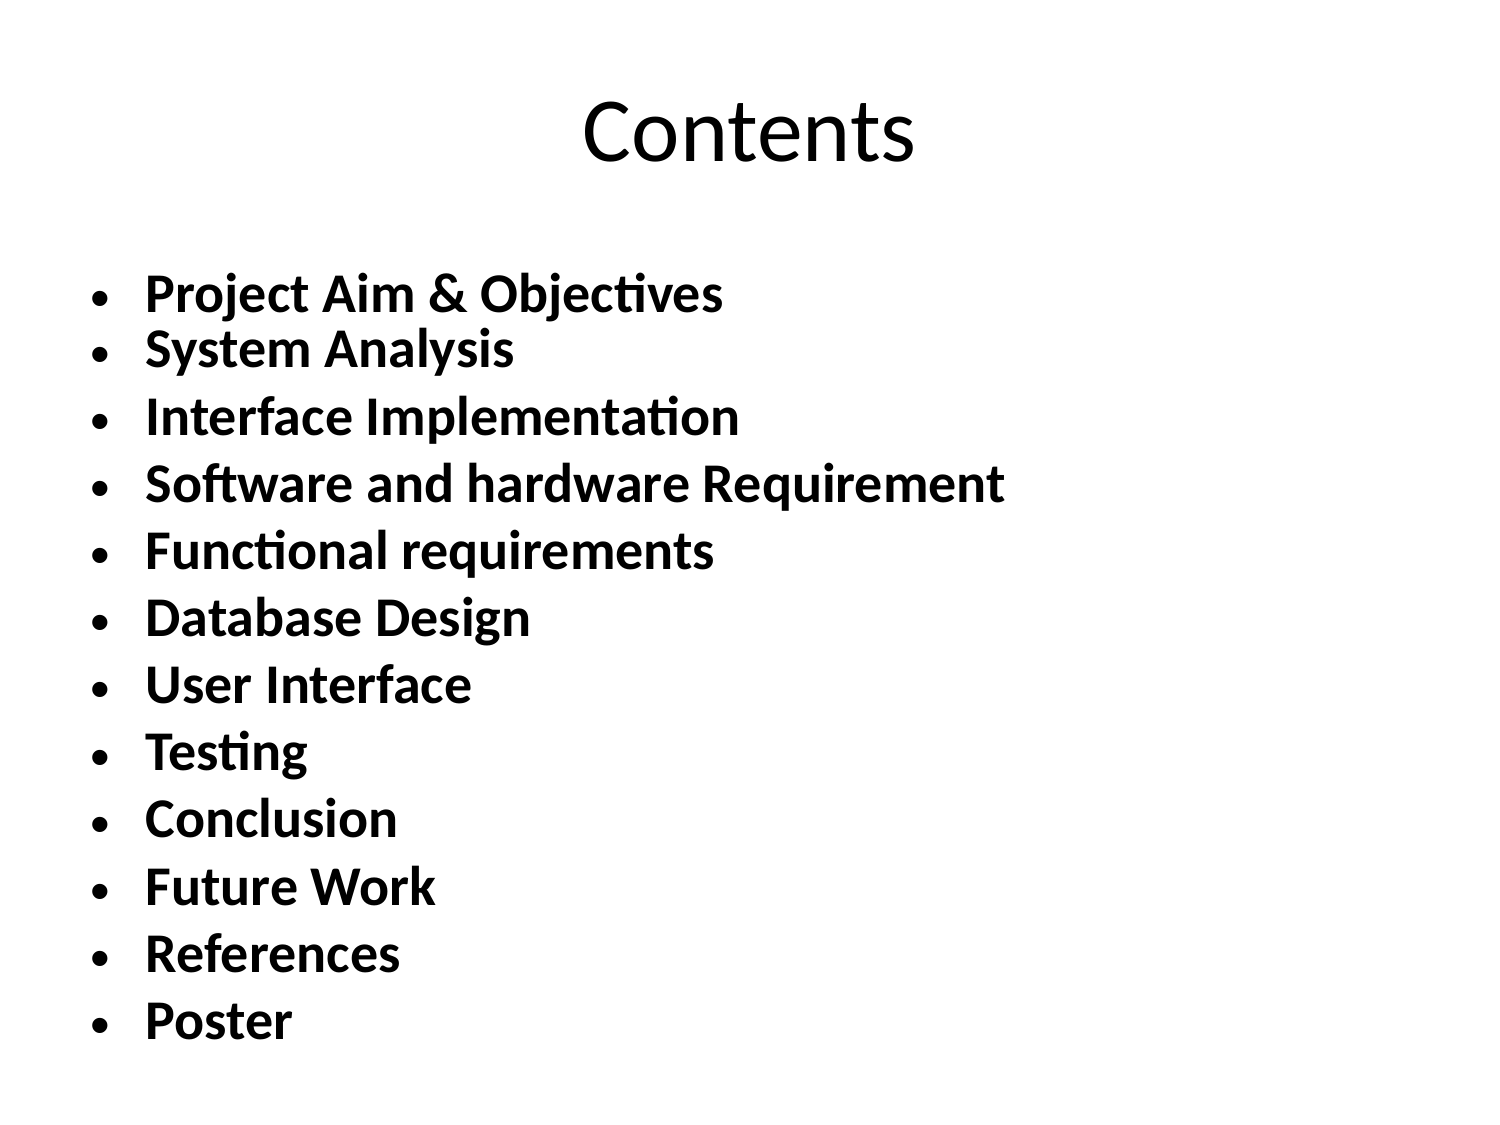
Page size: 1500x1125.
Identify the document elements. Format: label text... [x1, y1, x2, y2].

title Contents [75, 45, 1425, 233]
list Project Aim & Objectives System Analysis Interface Implementation Software and hardware Requirement Functional requirements Database Design User Interface Testing Conclusion Future Work References Poster [75, 262, 1425, 1061]
